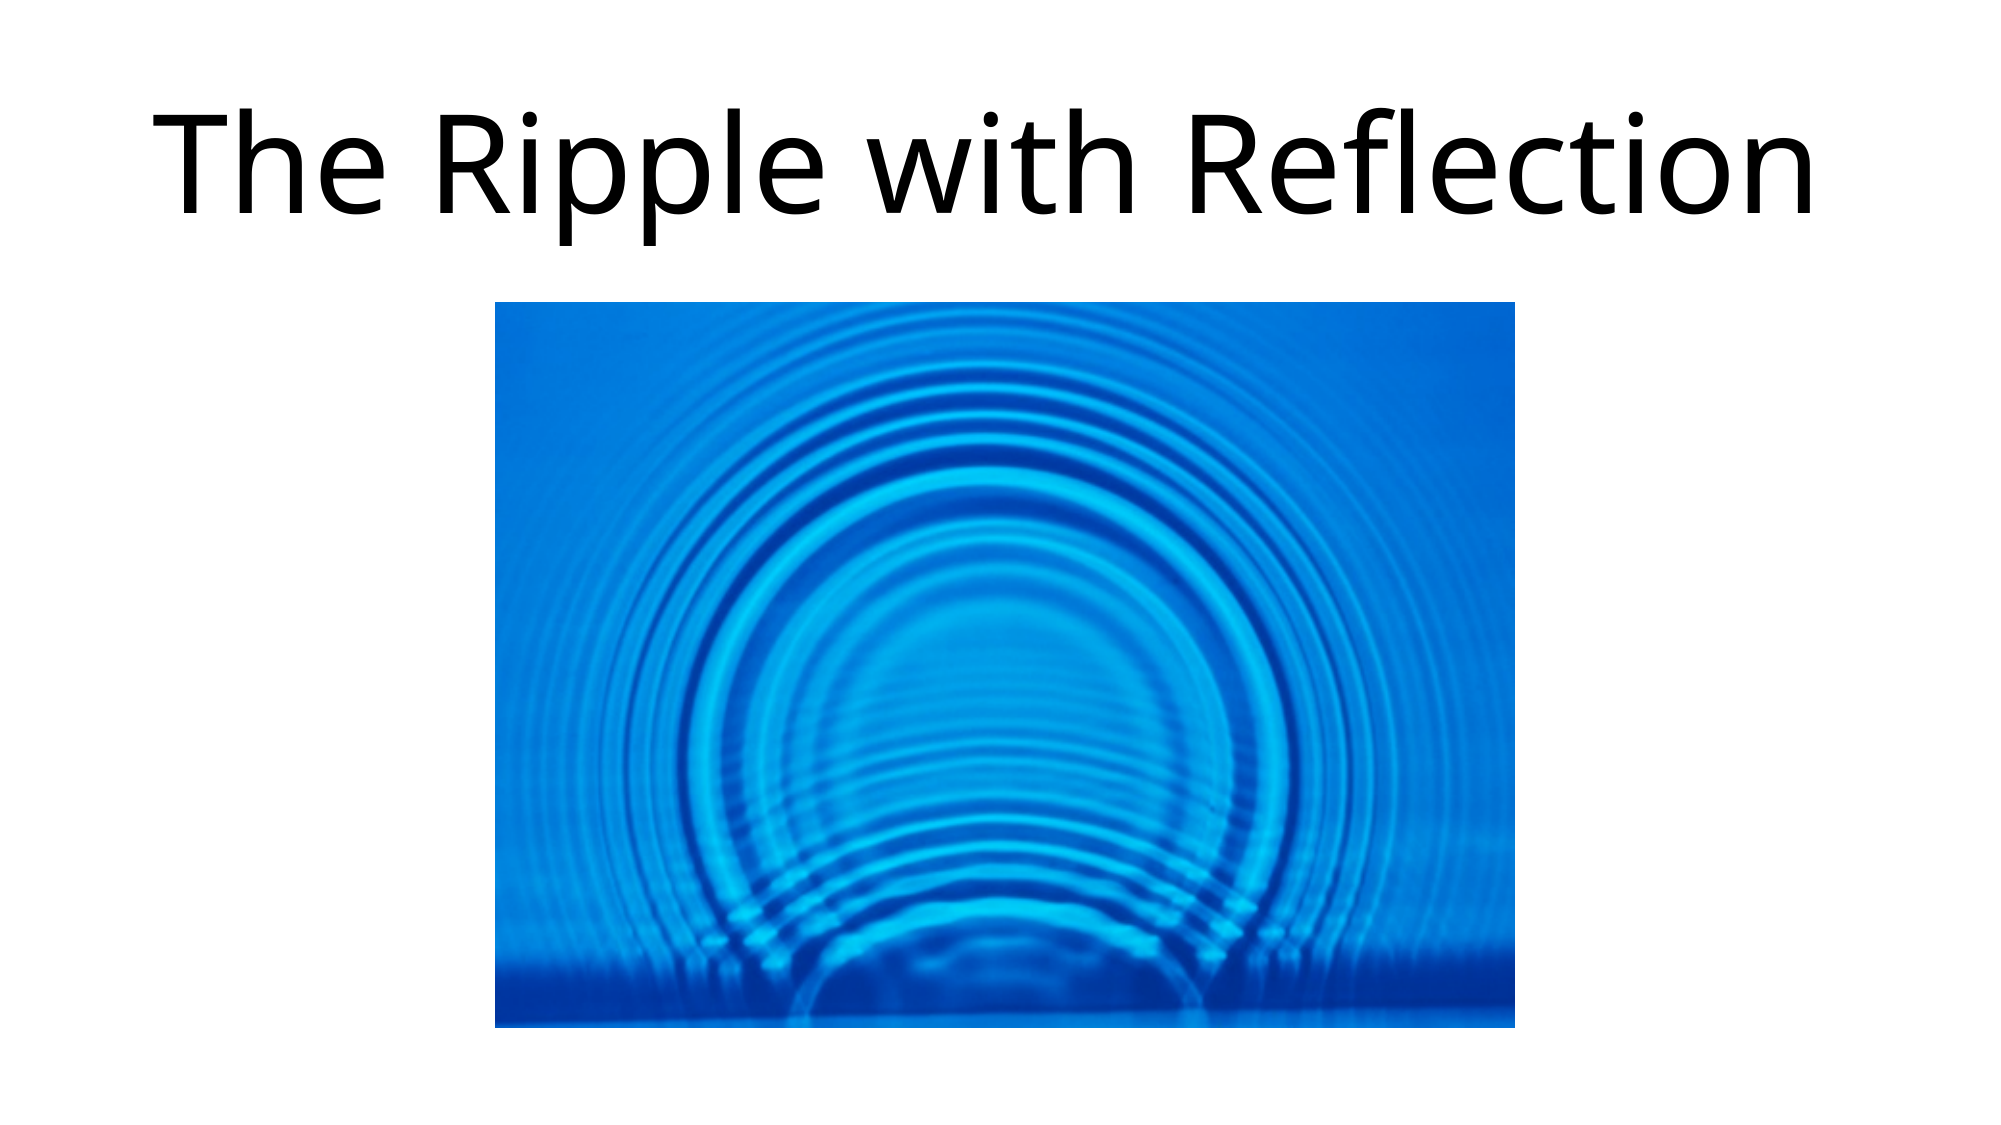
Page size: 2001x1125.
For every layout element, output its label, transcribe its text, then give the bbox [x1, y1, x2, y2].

picture [495, 302, 1515, 1028]
title The Ripple with Reflection [137, 59, 1863, 278]
